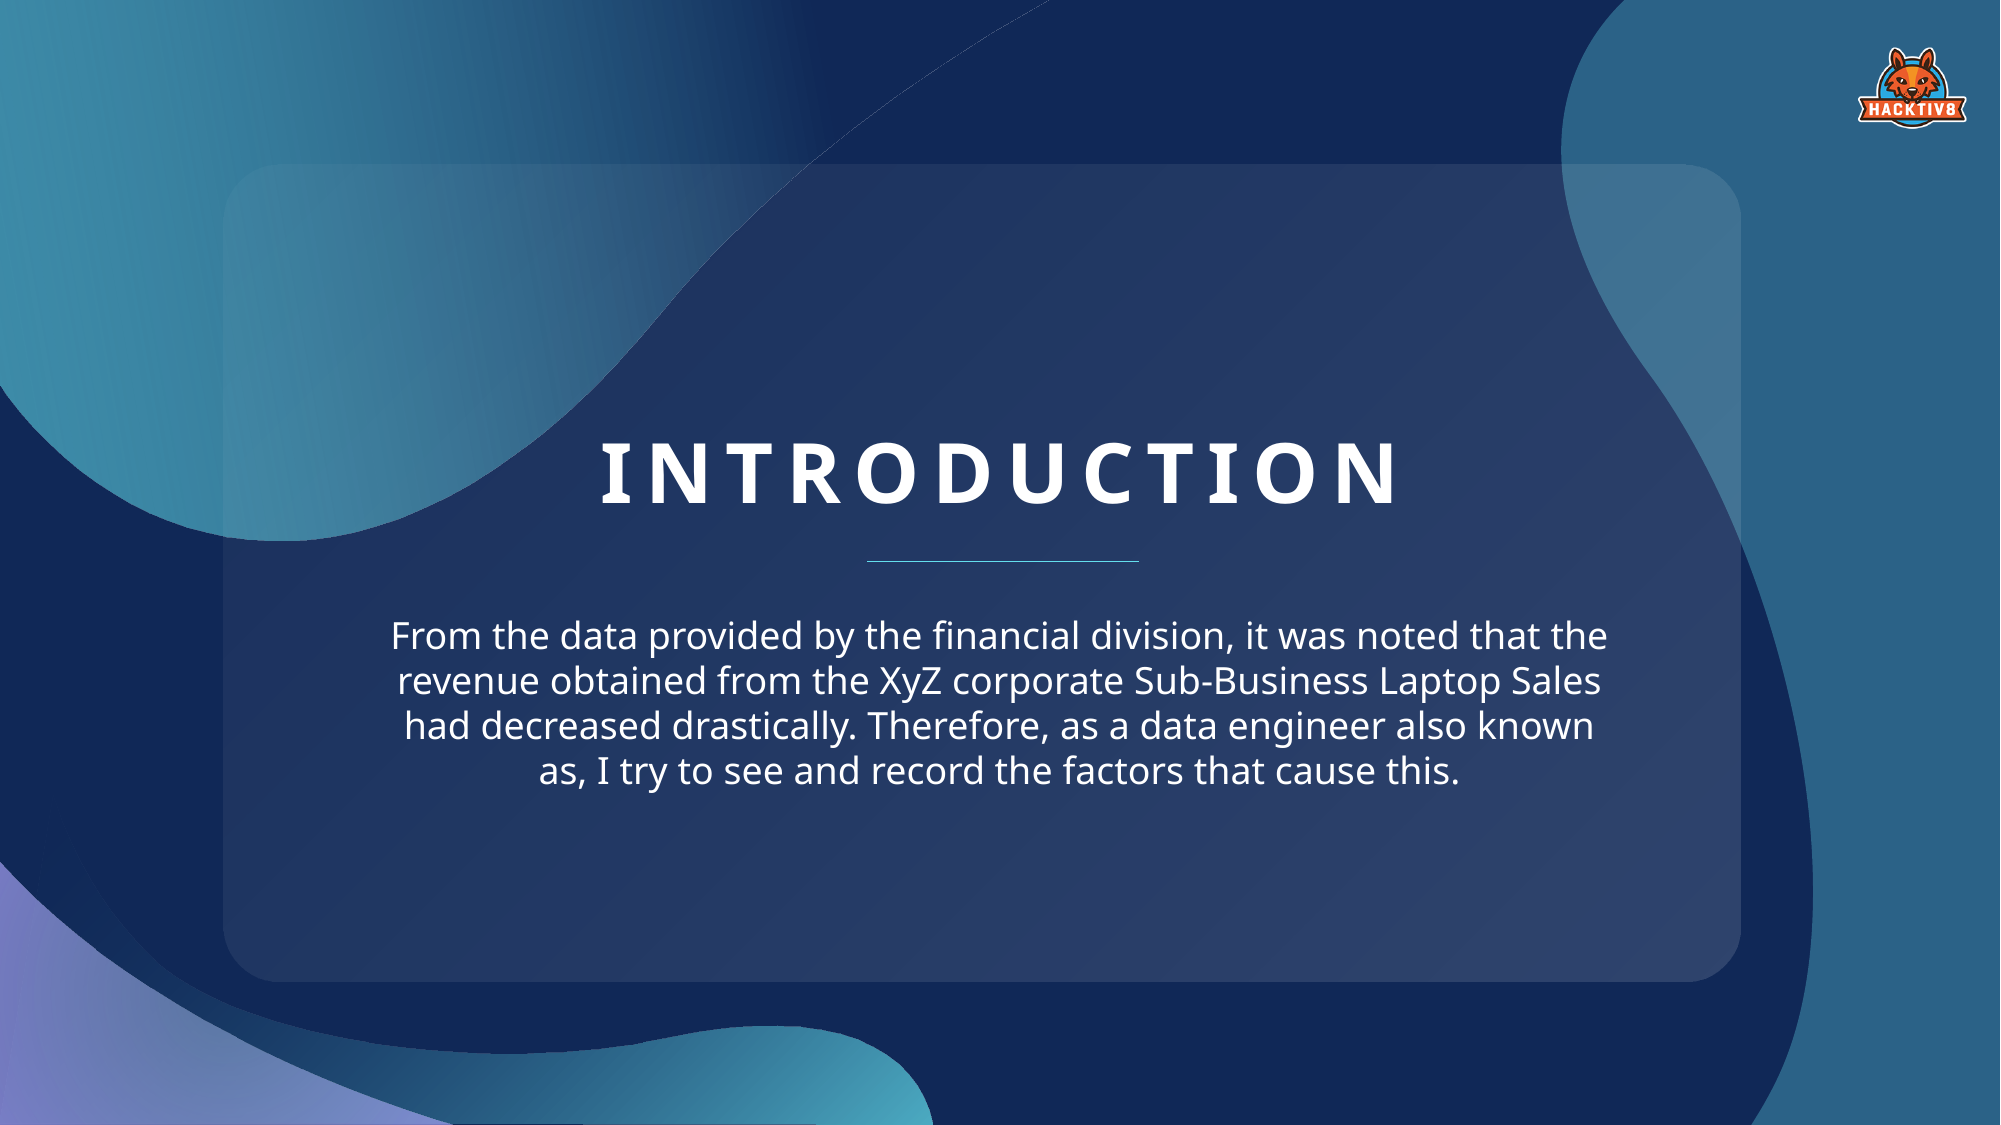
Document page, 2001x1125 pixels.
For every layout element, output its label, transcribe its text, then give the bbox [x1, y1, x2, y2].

subtitle From the data provided by the financial division, it was noted that the revenue obtained from the XyZ corporate Sub-Business Laptop Sales had decreased drastically. Therefore, as a data engineer also known as, I try to see and record the factors that cause this. [365, 604, 1635, 791]
title INTRODUCTION [365, 353, 1635, 530]
picture [1824, 0, 2000, 176]
